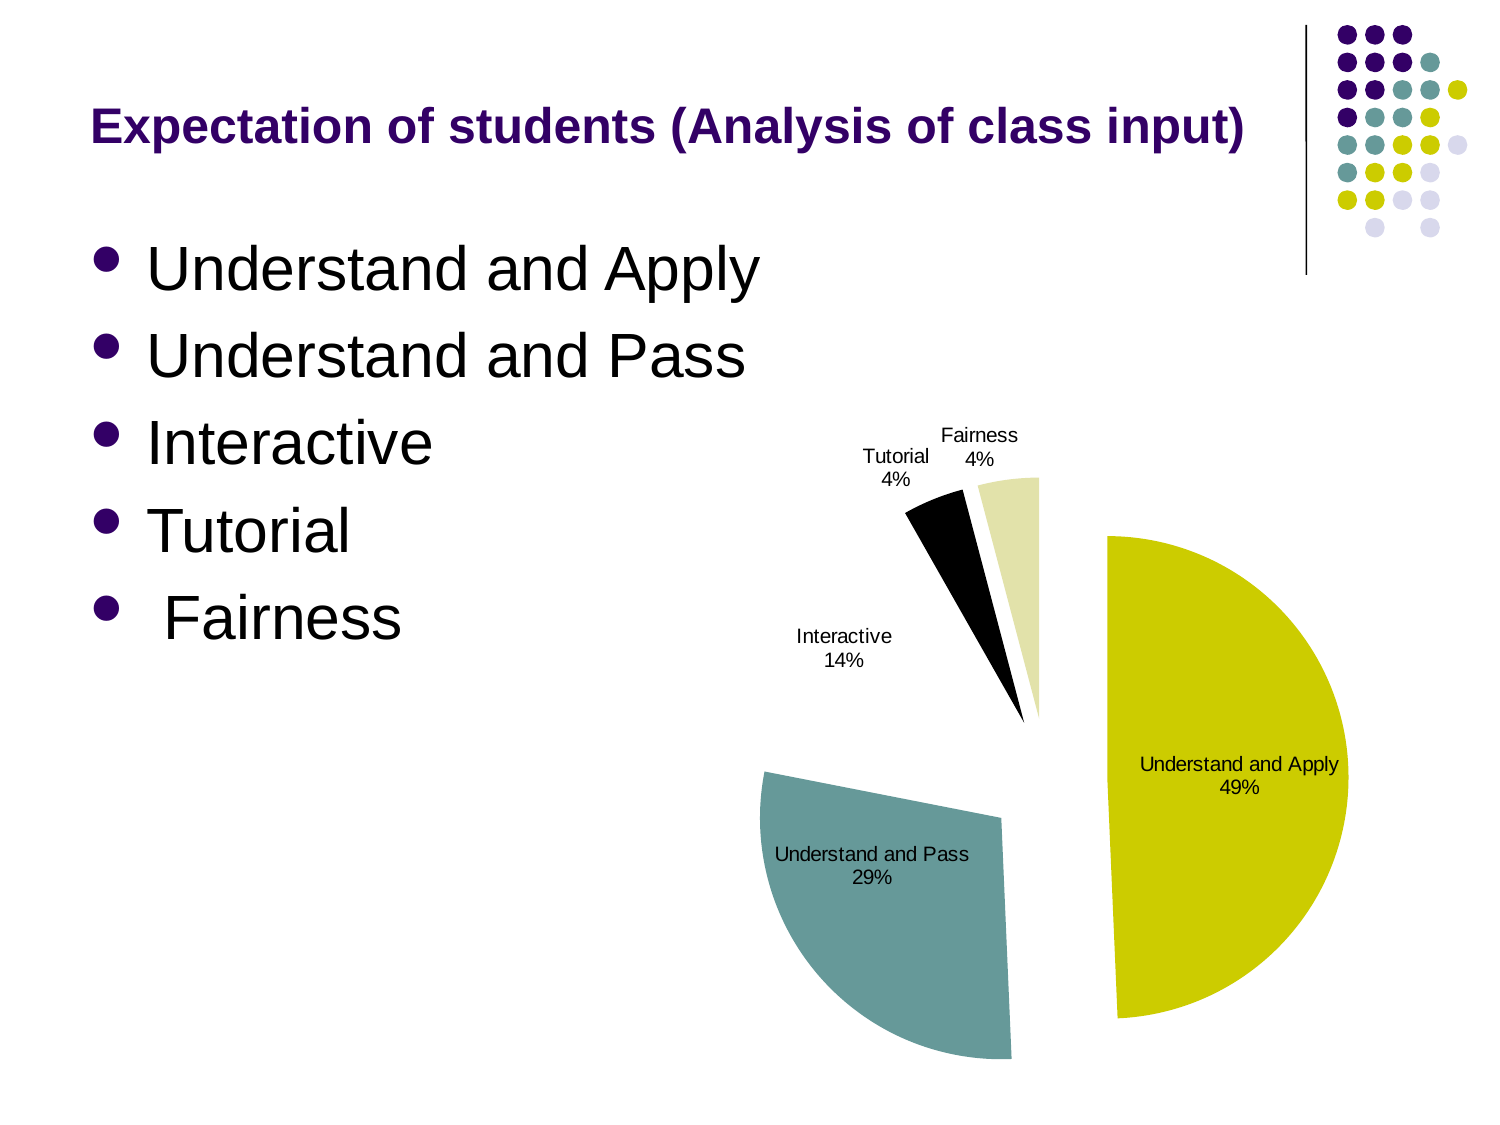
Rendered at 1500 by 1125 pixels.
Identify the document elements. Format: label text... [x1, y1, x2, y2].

chart [442, 408, 1500, 1095]
list Understand and Apply Understand and Pass Interactive Tutorial Fairness [74, 219, 1426, 1006]
title Expectation of students (Analysis of class input) [74, 19, 1313, 162]
